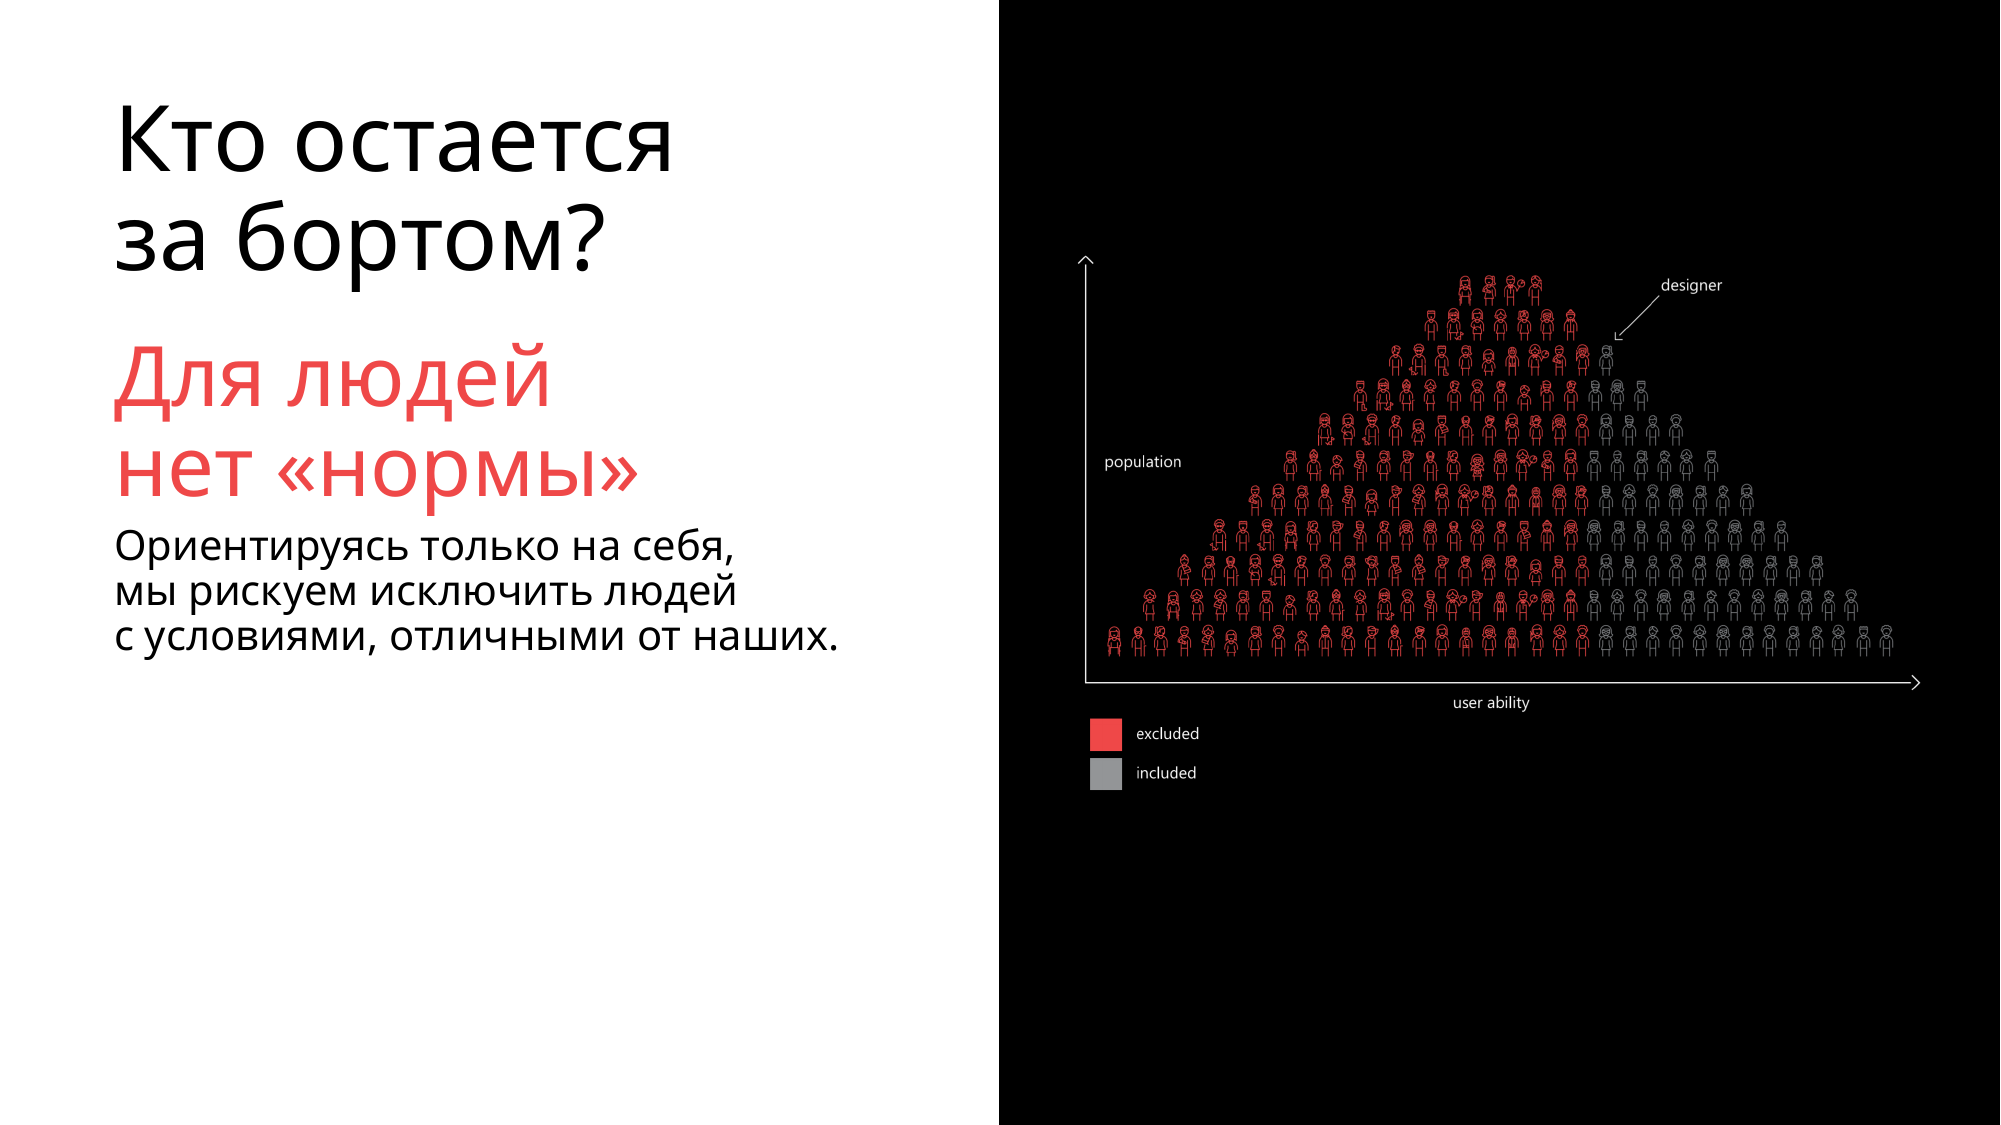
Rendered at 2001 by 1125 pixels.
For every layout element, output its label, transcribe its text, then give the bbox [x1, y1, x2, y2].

list Для людей нет «нормы» Ориентируясь только на себя, мы рискуем исключить людей с условиями, отличными от наших. [114, 326, 912, 1041]
picture [1029, 148, 1981, 977]
title Кто остается за бортом? [114, 149, 971, 298]
text_box [999, 0, 2000, 1125]
